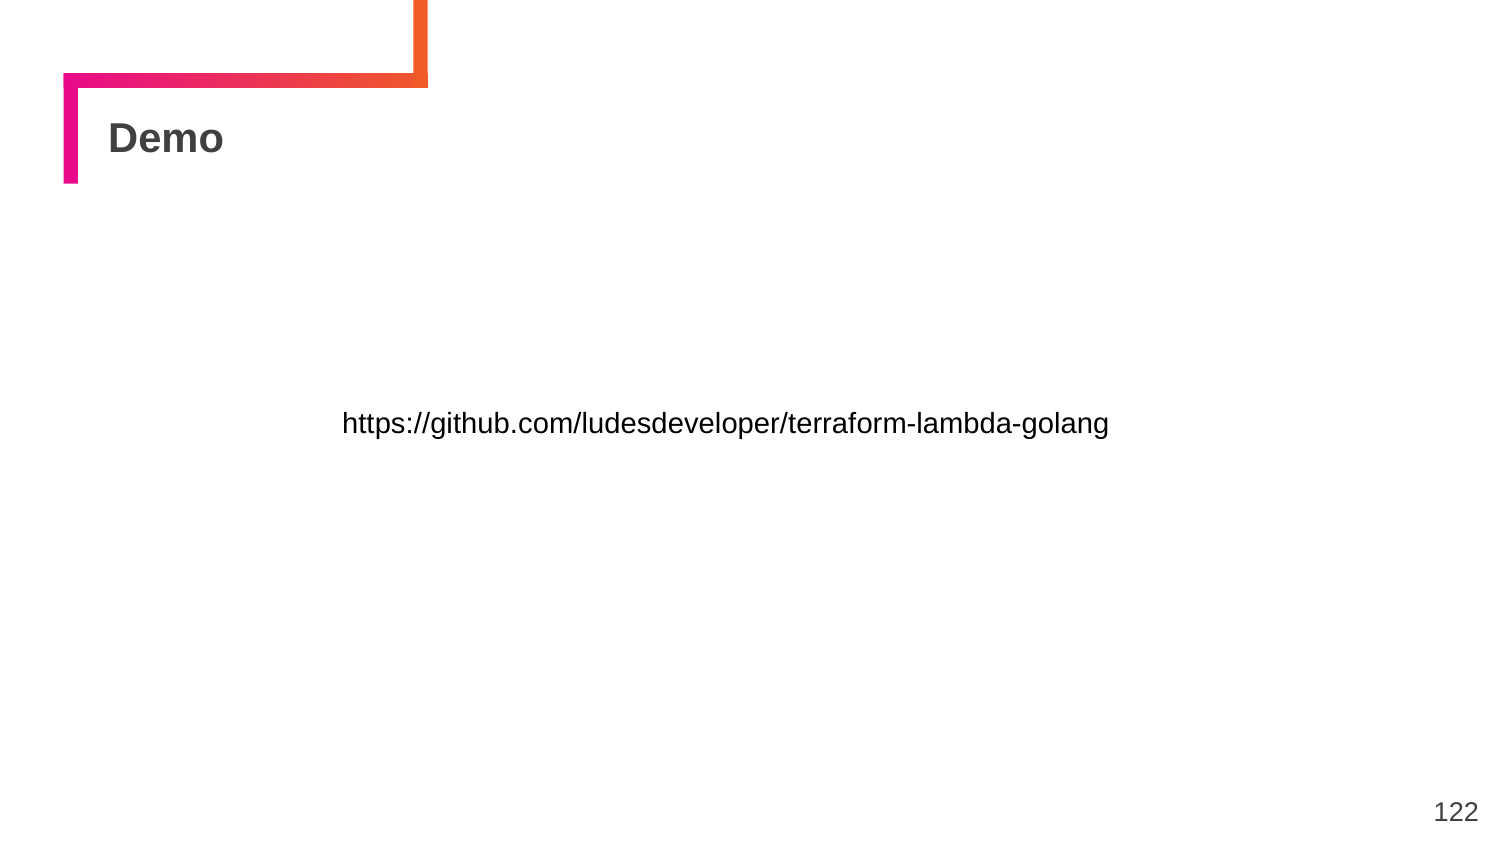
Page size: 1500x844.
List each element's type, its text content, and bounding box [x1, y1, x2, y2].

slide_number 122 [1403, 779, 1494, 844]
title Demo [100, 117, 1455, 169]
text_box https://github.com/ludesdeveloper/terraform-lambda-golang [327, 396, 1449, 447]
